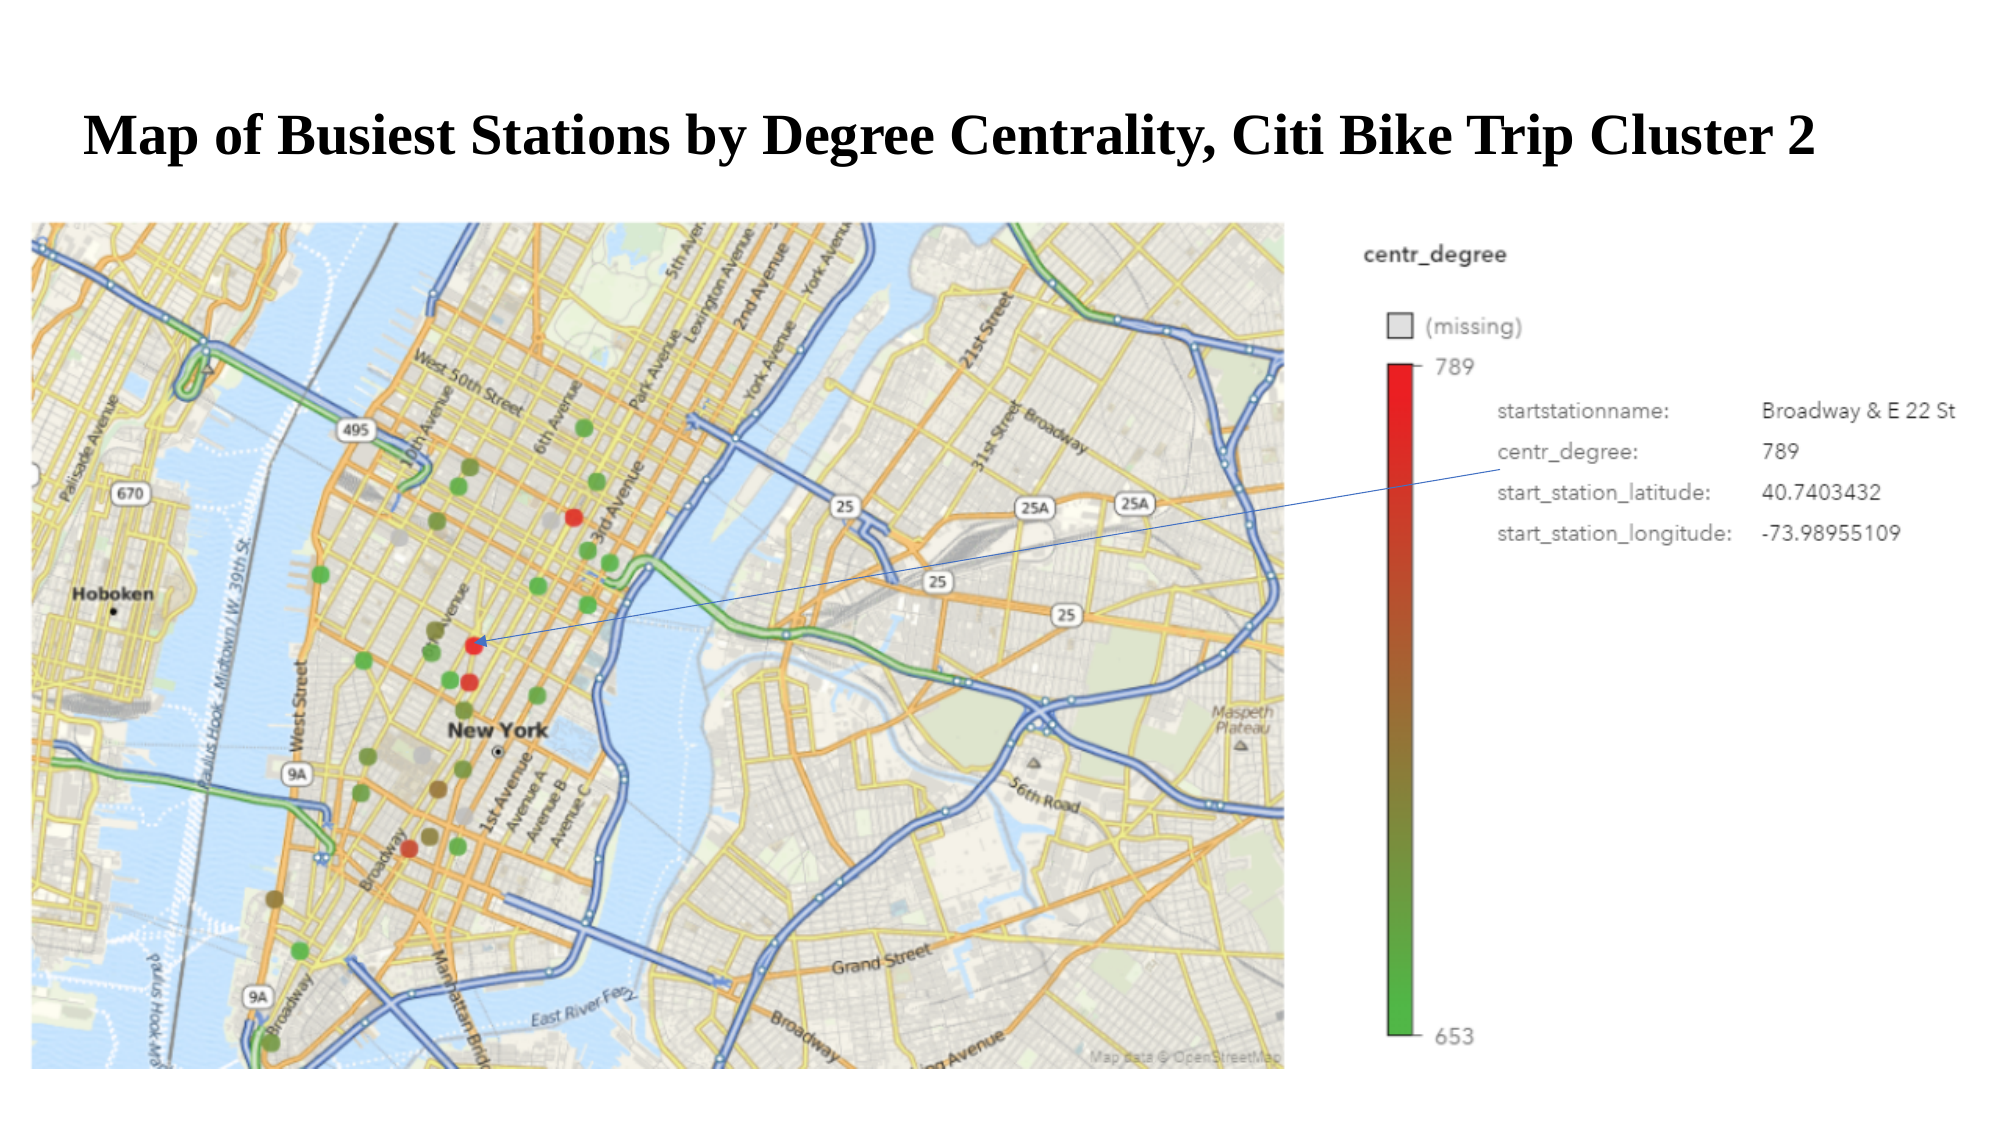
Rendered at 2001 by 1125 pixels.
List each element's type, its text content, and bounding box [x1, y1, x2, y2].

text_box Map of Busiest Stations by Degree Centrality, Citi Bike Trip Cluster 2 [68, 88, 1872, 174]
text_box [473, 469, 1500, 643]
picture [26, 217, 1974, 1069]
